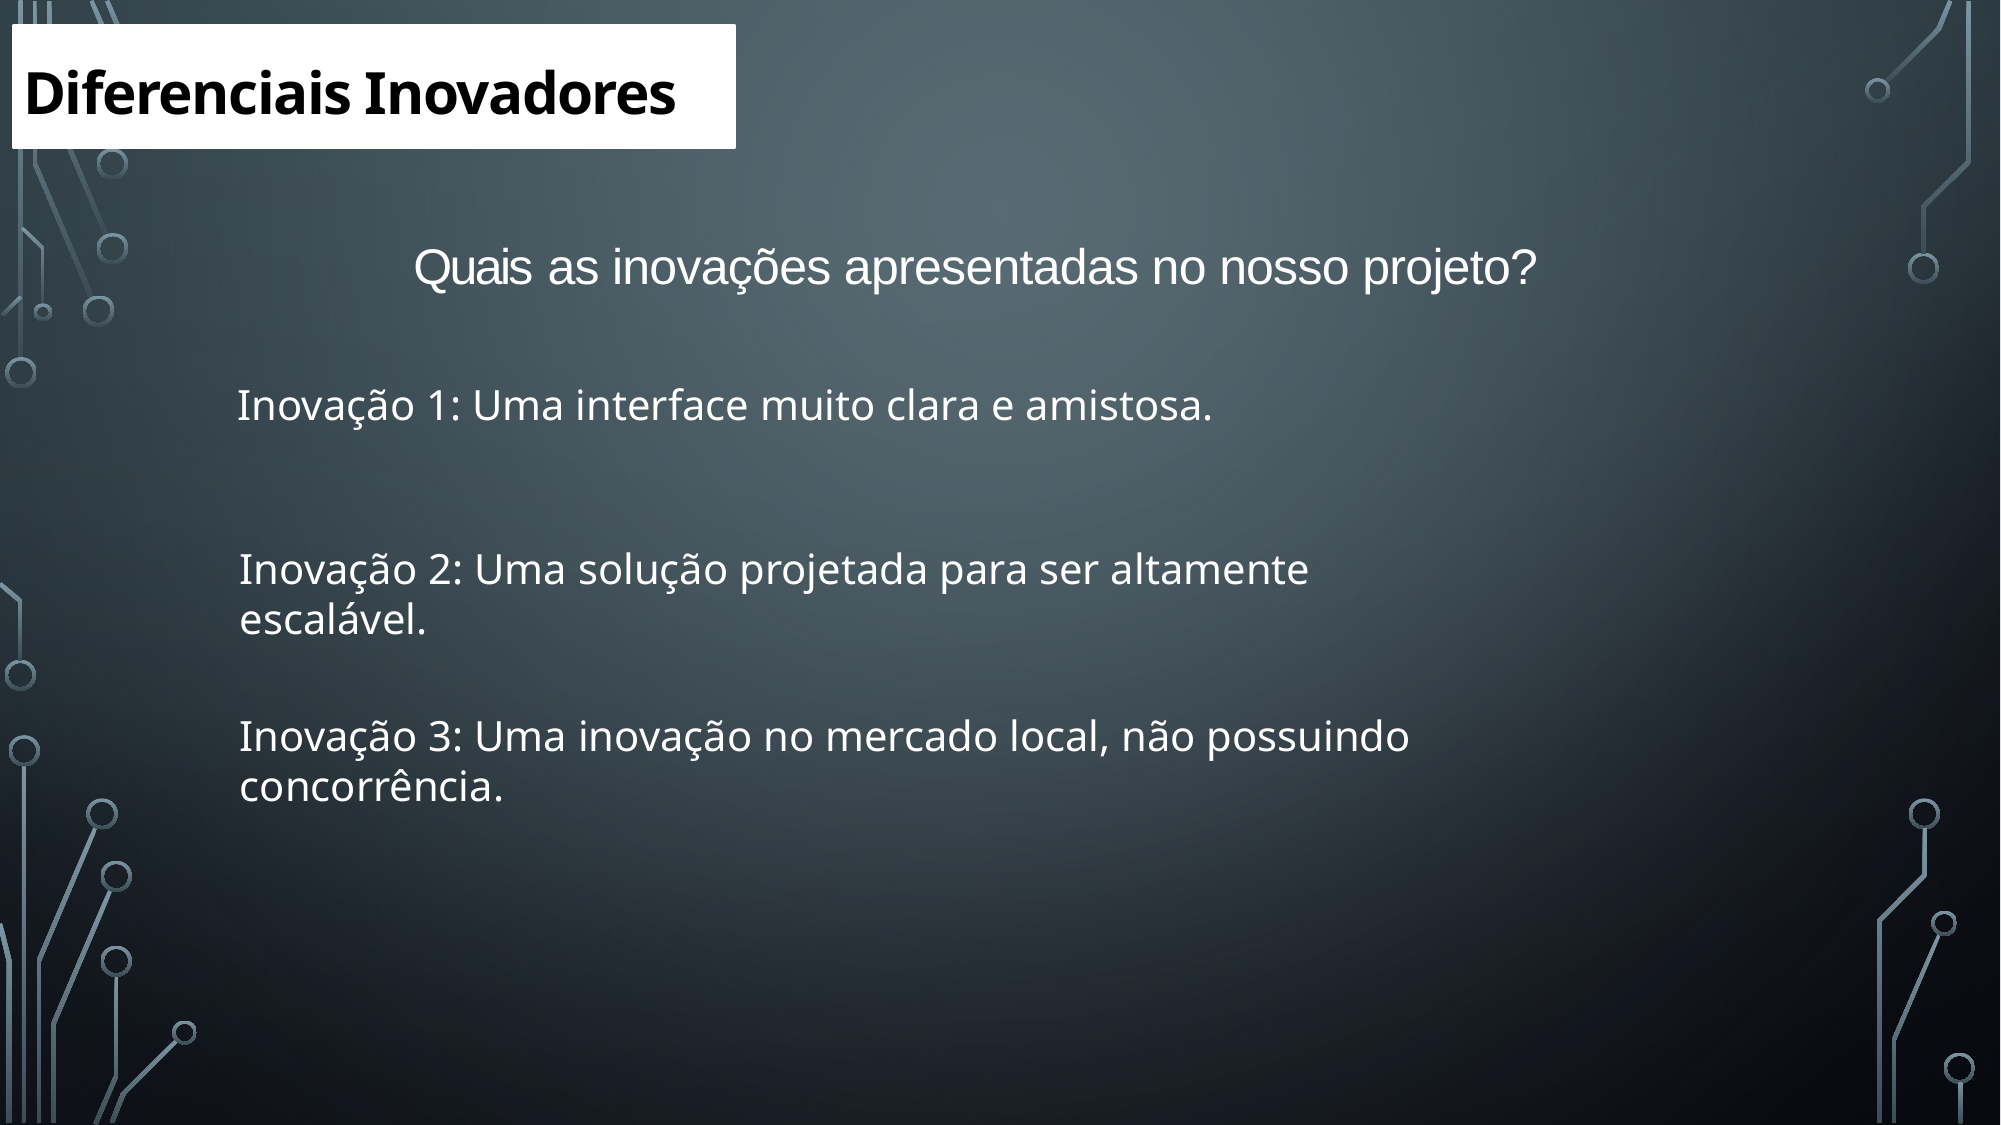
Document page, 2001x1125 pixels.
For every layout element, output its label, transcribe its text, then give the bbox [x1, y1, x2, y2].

text_box [12, 24, 736, 149]
text_box Inovação 2: Uma solução projetada para ser altamente escalável. [224, 490, 1425, 651]
text_box Inovação 3: Uma inovação no mercado local, não possuindo concorrência. [225, 657, 1538, 817]
text_box Diferenciais Inovadores [23, 54, 699, 127]
text_box Inovação 1: Uma interface muito clara e amistosa. [222, 326, 1423, 437]
text_box Quais as inovações apresentadas no nosso projeto? [411, 232, 1589, 295]
